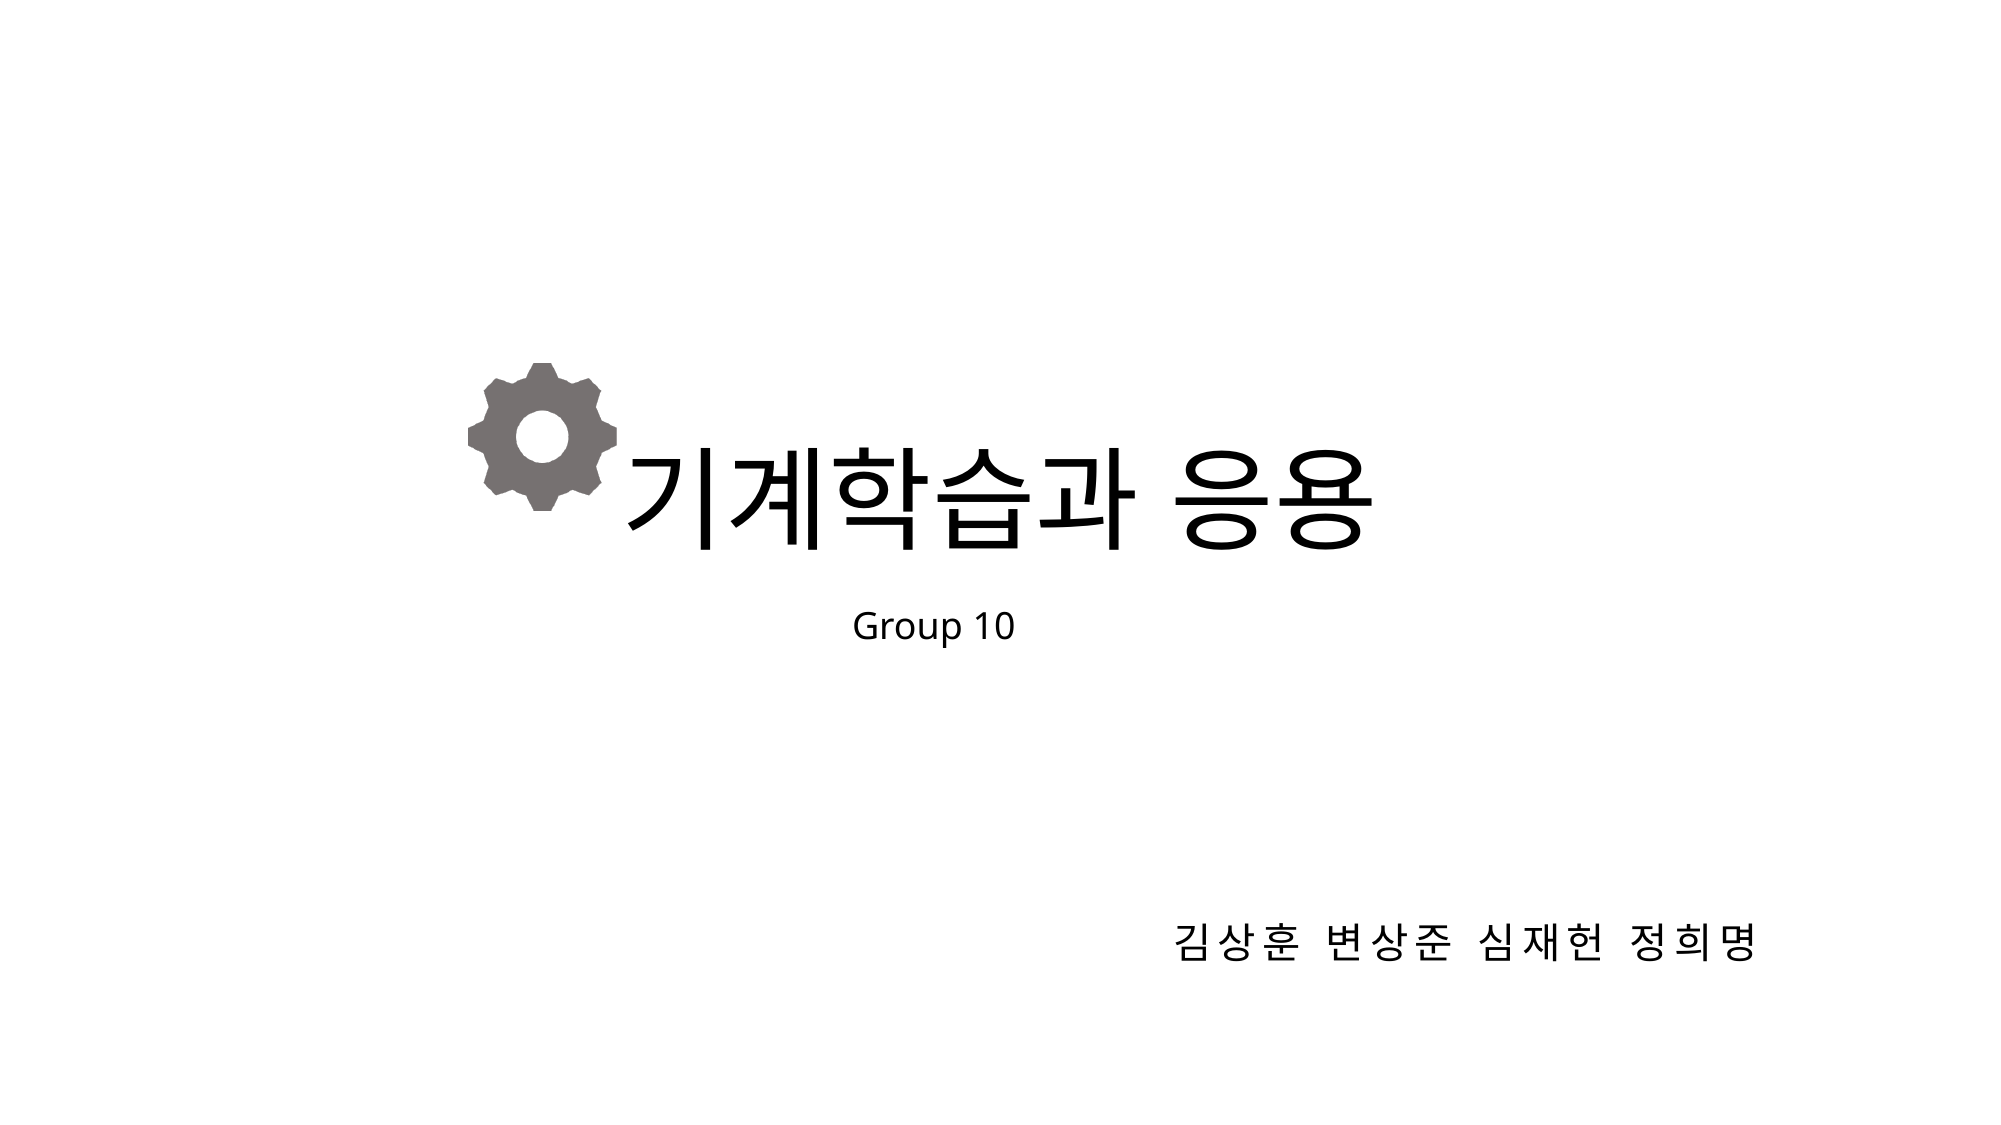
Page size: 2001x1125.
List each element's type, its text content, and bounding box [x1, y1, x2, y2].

text_box 김상훈 변상준 심재헌 정희명 [1086, 884, 1845, 1029]
list Group 10 [837, 599, 1163, 653]
list 기계학습과 응용 [404, 436, 1596, 563]
picture [437, 332, 647, 541]
